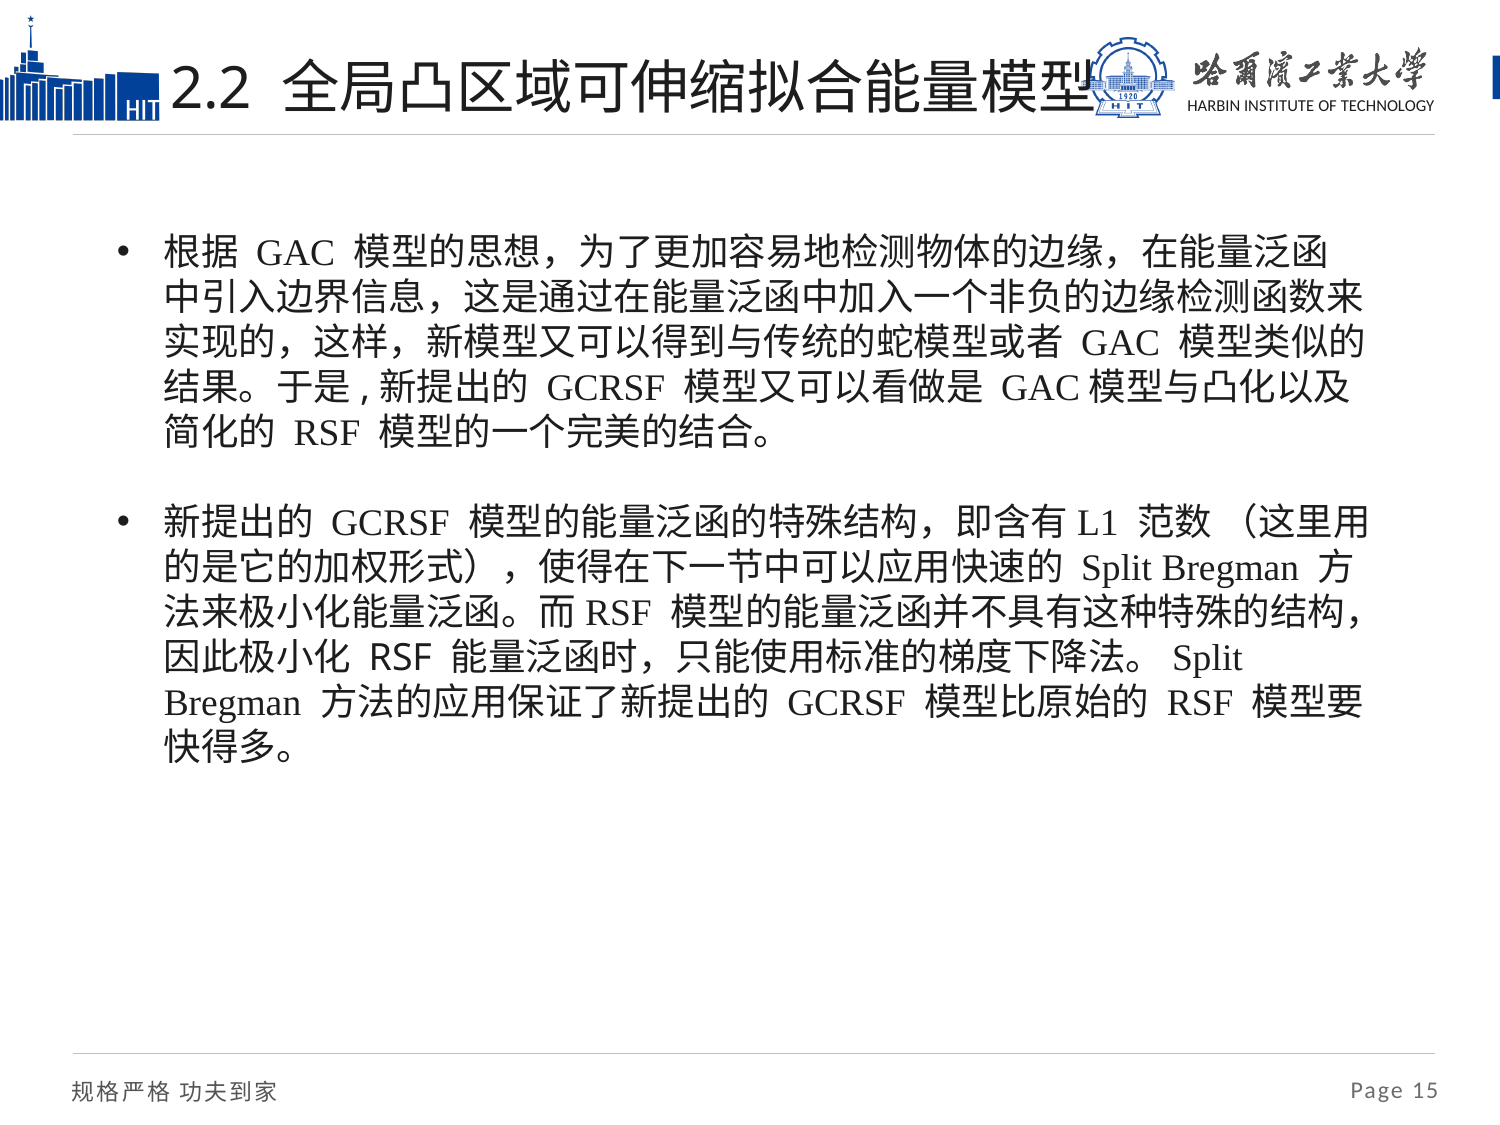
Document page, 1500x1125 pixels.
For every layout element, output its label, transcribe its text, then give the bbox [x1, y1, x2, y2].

picture [1119, 37, 1175, 118]
picture [0, 15, 179, 143]
title 2.2 全局凸区域可伸缩拟合能量模型 [154, 26, 1119, 154]
